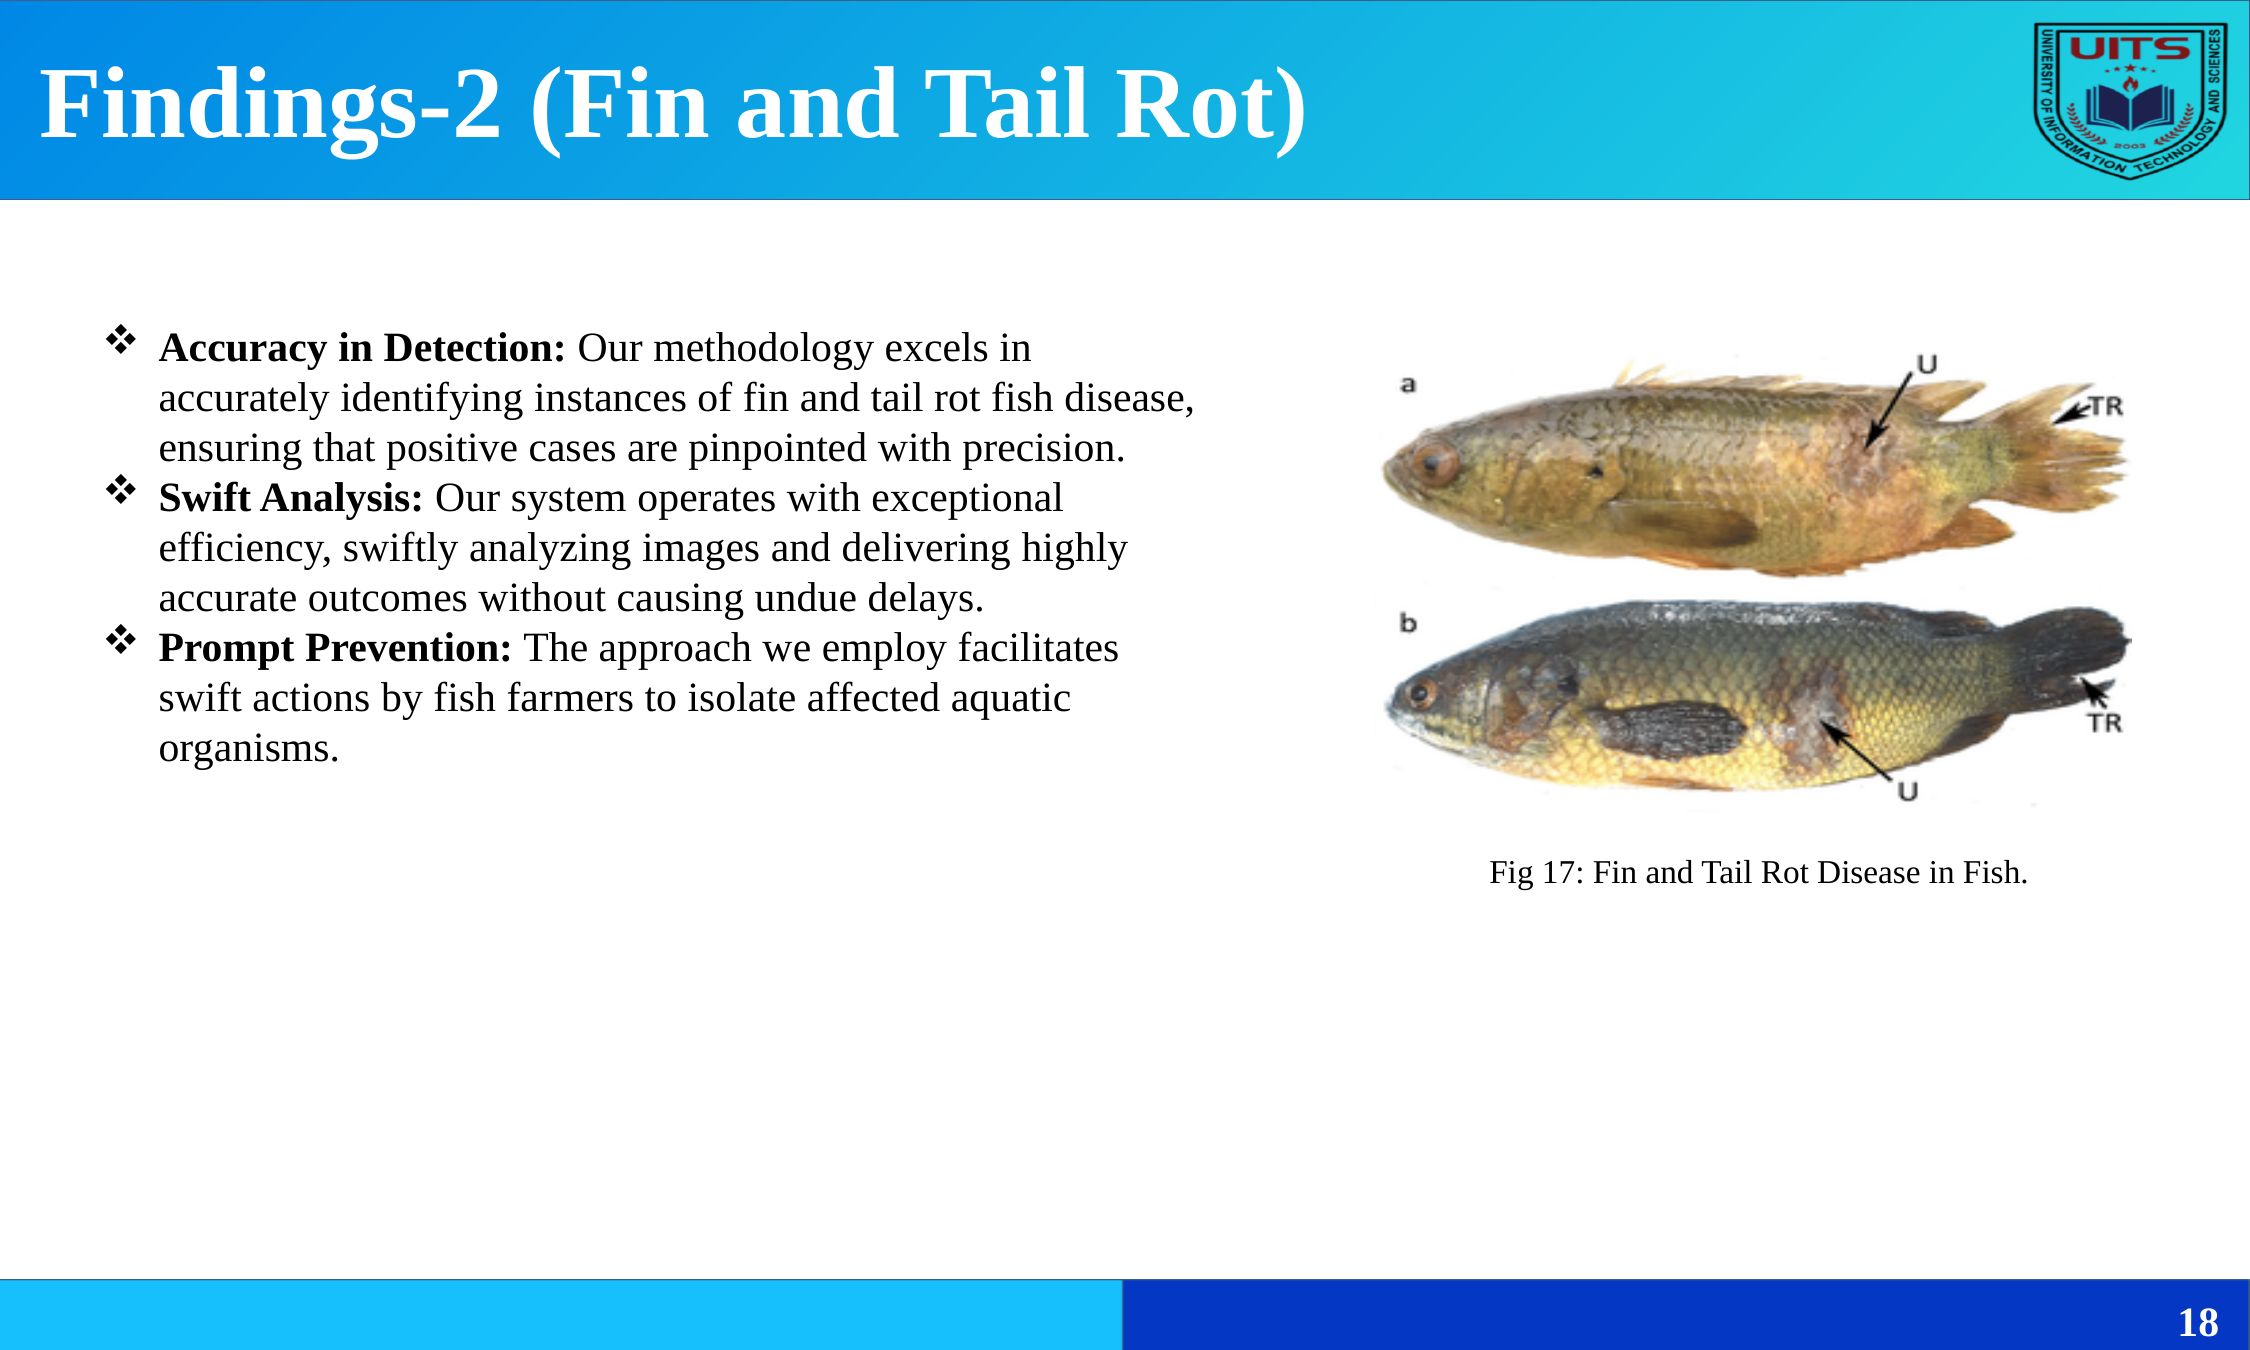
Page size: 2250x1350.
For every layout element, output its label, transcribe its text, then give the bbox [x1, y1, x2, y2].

text_box [0, 0, 2250, 202]
text_box Findings-2 (Fin and Tail Rot) [18, 24, 1400, 168]
text_box Fig 17: Fin and Tail Rot Disease in Fish. [1474, 842, 2088, 898]
text_box Accuracy in Detection: Our methodology excels in accurately identifying instances of fin and tail rot fish disease, ensuring that positive cases are pinpointed with precision. Swift Analysis: Our system operates with exceptional efficiency, swiftly analyzing images and delivering highly accurate outcomes without causing undue delays. Prompt Prevention: The approach we employ facilitates swift actions by fish farmers to isolate affected aquatic organisms. [87, 312, 1213, 828]
picture [1374, 349, 2132, 813]
picture [1999, 14, 2250, 188]
picture [0, 1278, 2250, 1350]
